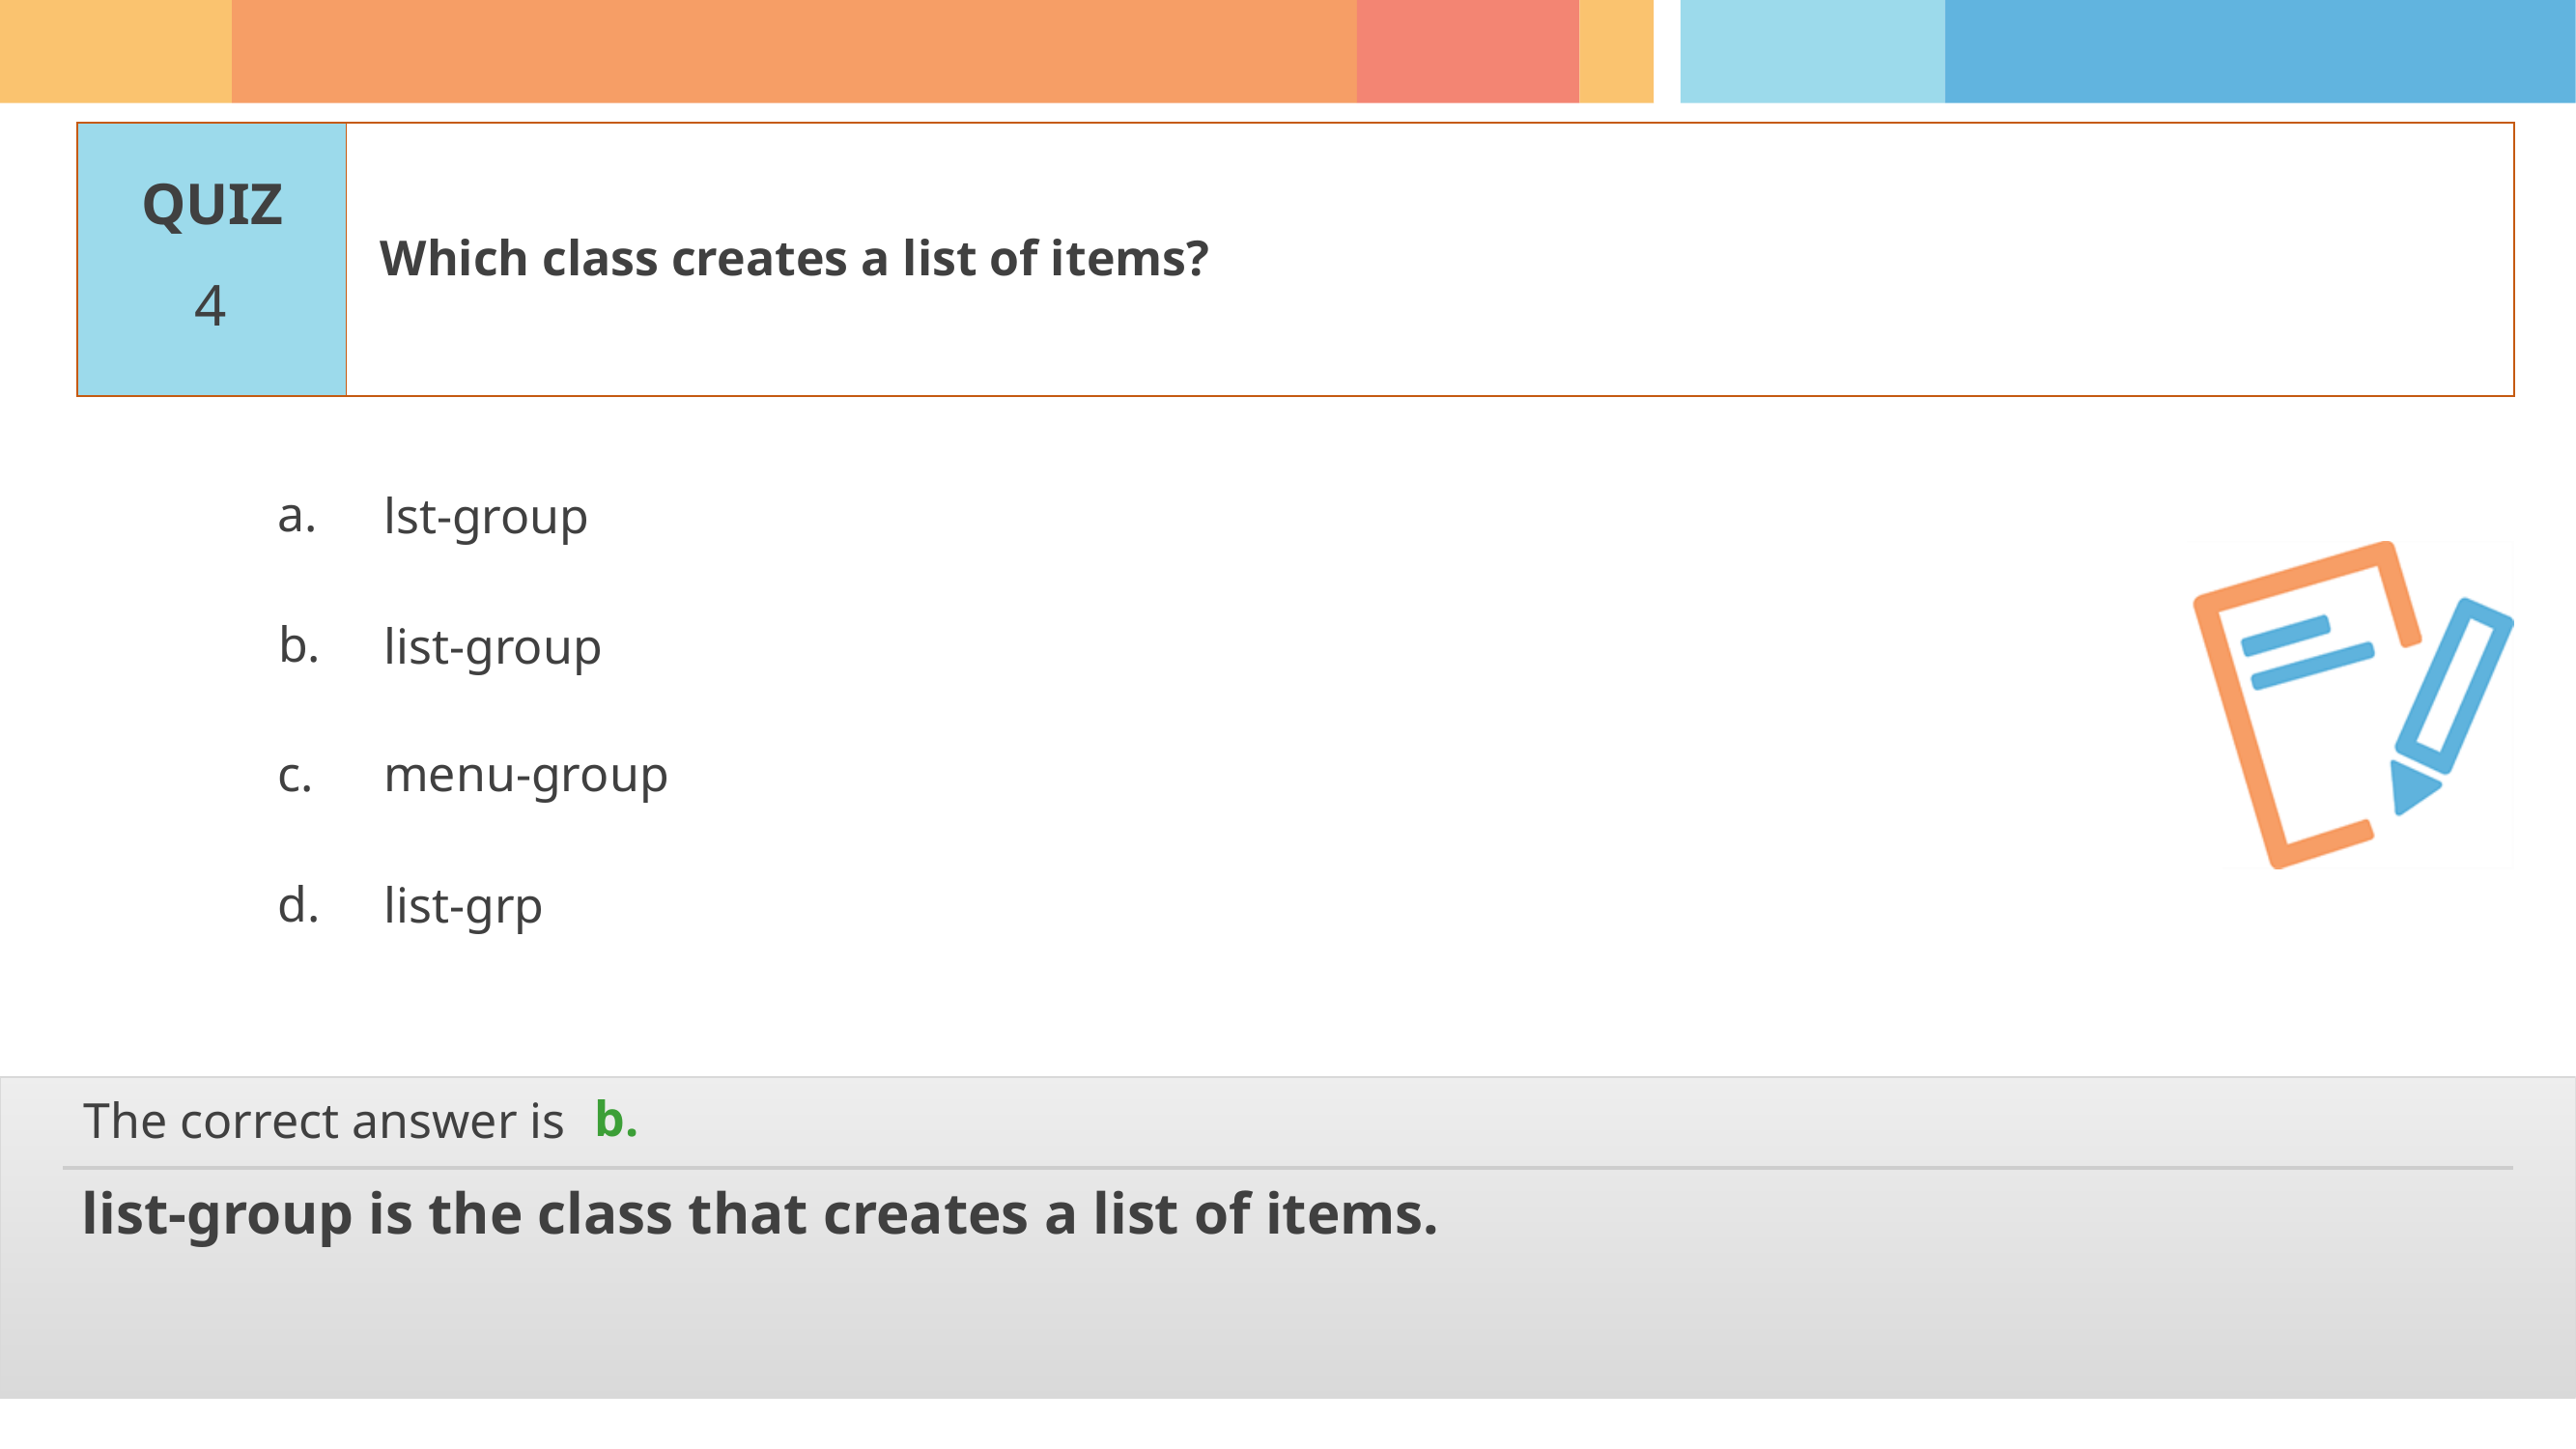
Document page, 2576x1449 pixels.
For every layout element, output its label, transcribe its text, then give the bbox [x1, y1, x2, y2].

list list-group [369, 592, 2152, 704]
list 4 [77, 265, 344, 352]
list list-grp [369, 851, 2152, 963]
list list-group is the class that creates a list of items. [68, 1178, 2505, 1390]
list lst-group [369, 462, 2152, 574]
list b. [580, 1071, 2010, 1170]
picture [2187, 541, 2514, 869]
list menu-group [369, 721, 2152, 833]
list Which class creates a list of items? [365, 147, 2488, 374]
